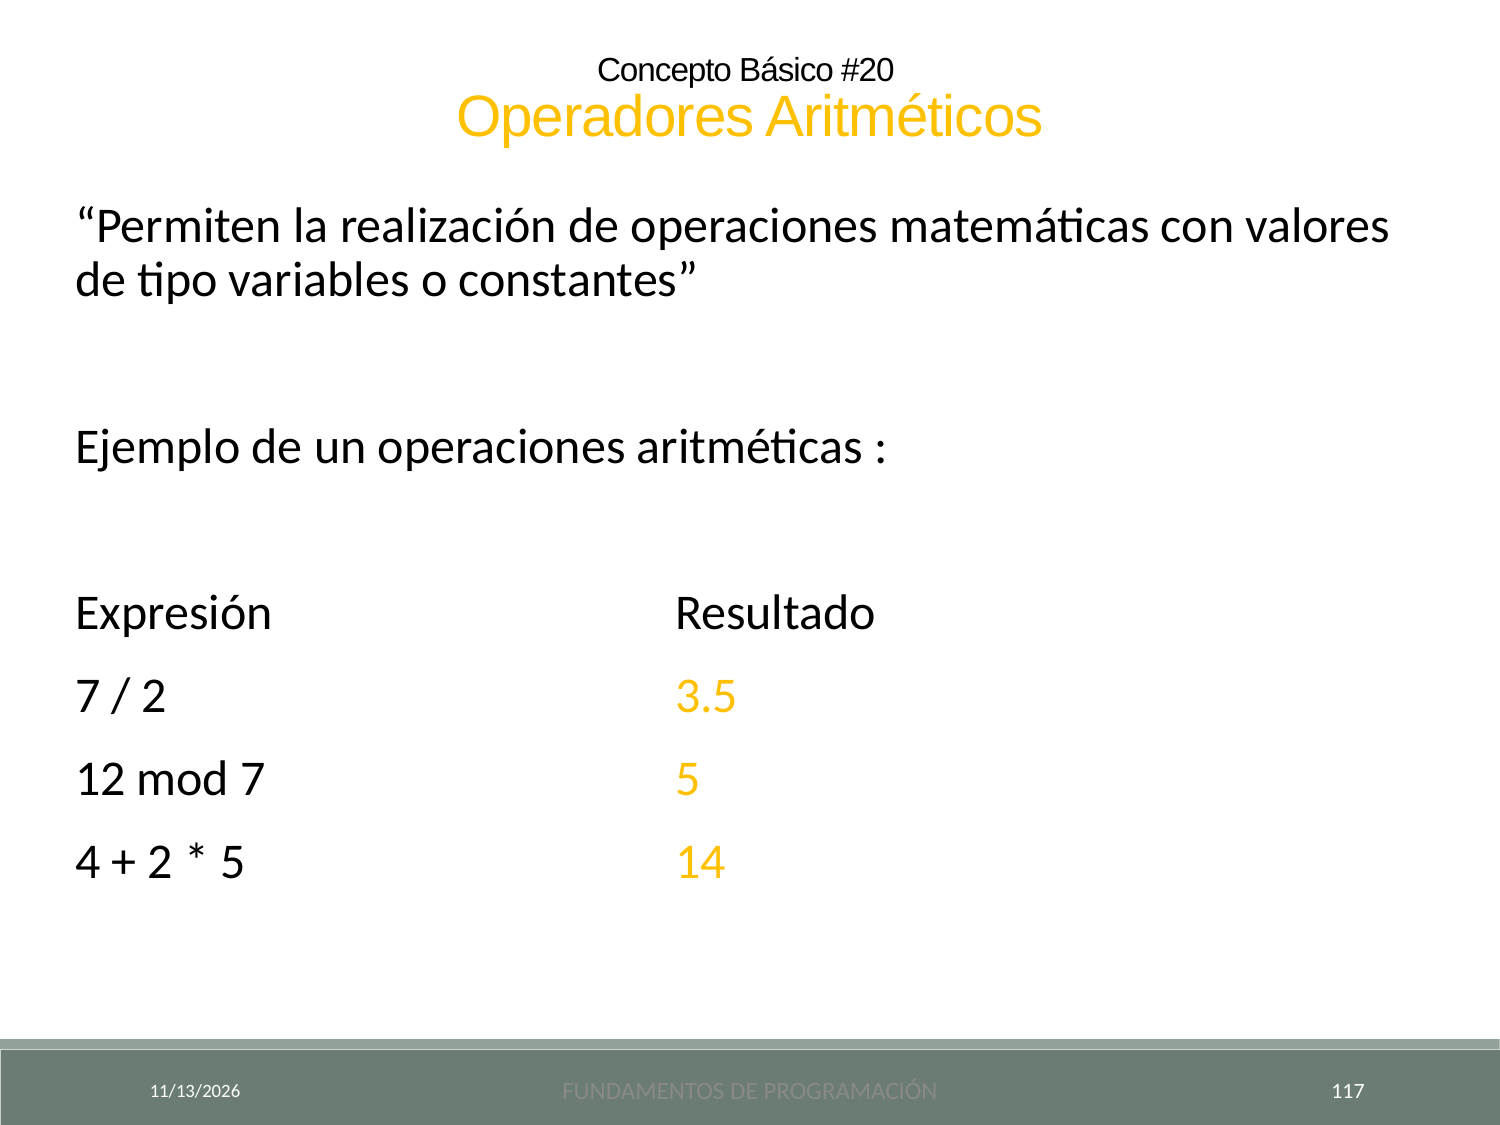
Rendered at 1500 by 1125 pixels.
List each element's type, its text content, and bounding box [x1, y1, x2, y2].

footer Fundamentos de Programación [453, 1059, 1047, 1120]
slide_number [134, 1059, 440, 1120]
slide_number 117 [1217, 1059, 1380, 1120]
title Concepto Básico #20 Operadores Aritméticos [0, 47, 1500, 156]
list “Permiten la realización de operaciones matemáticas con valores de tipo variables o constantes” Ejemplo de un operaciones aritméticas : Expresión Resultado 7 / 2 3.5 12 mod 7 5 4 + 2 * 5 14 [75, 192, 1425, 933]
